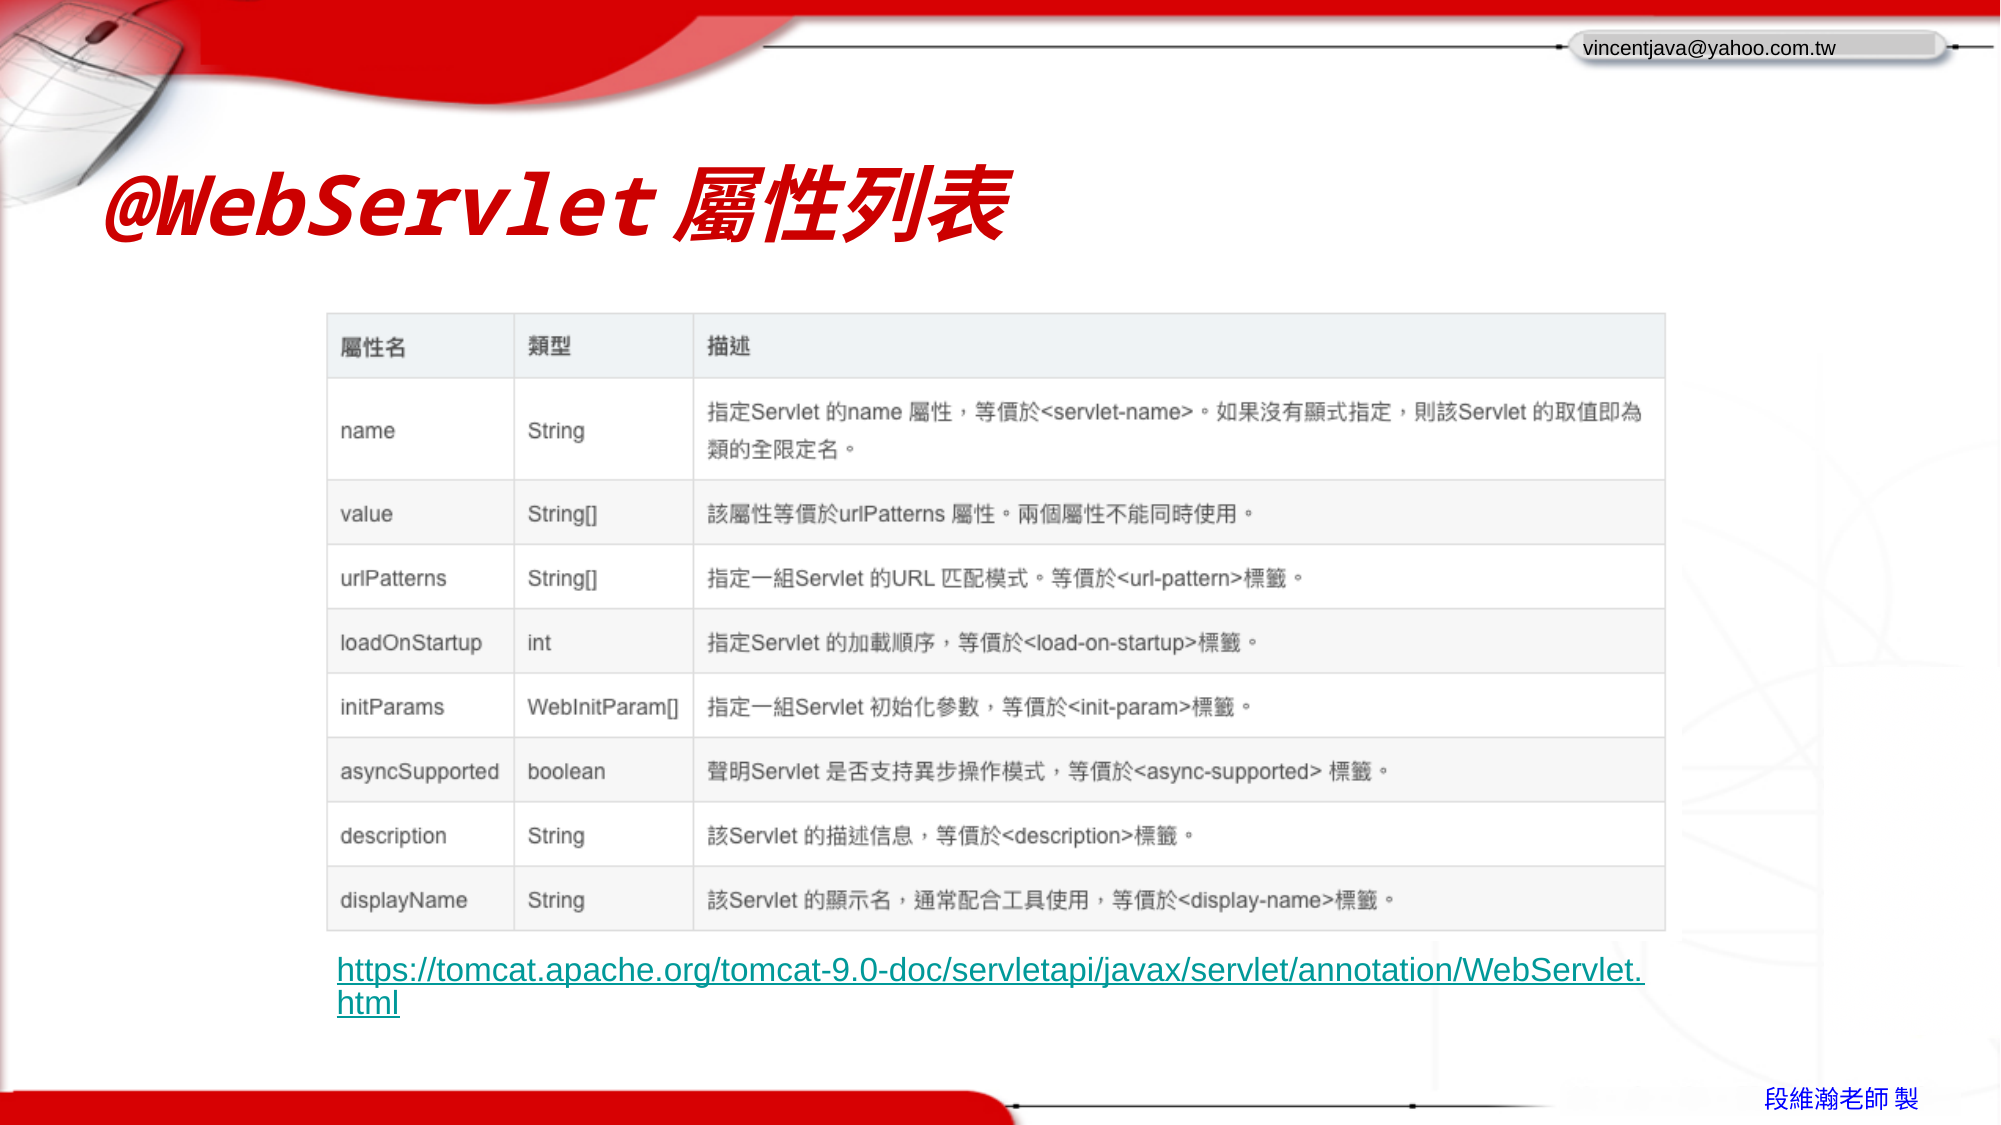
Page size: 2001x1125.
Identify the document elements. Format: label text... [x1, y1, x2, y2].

title @WebServlet屬性列表 [86, 136, 1887, 268]
picture [0, 0, 2001, 1125]
text_box https://tomcat.apache.org/tomcat-9.0-doc/servletapi/javax/servlet/annotation/WebServlet.html [321, 949, 1665, 1036]
